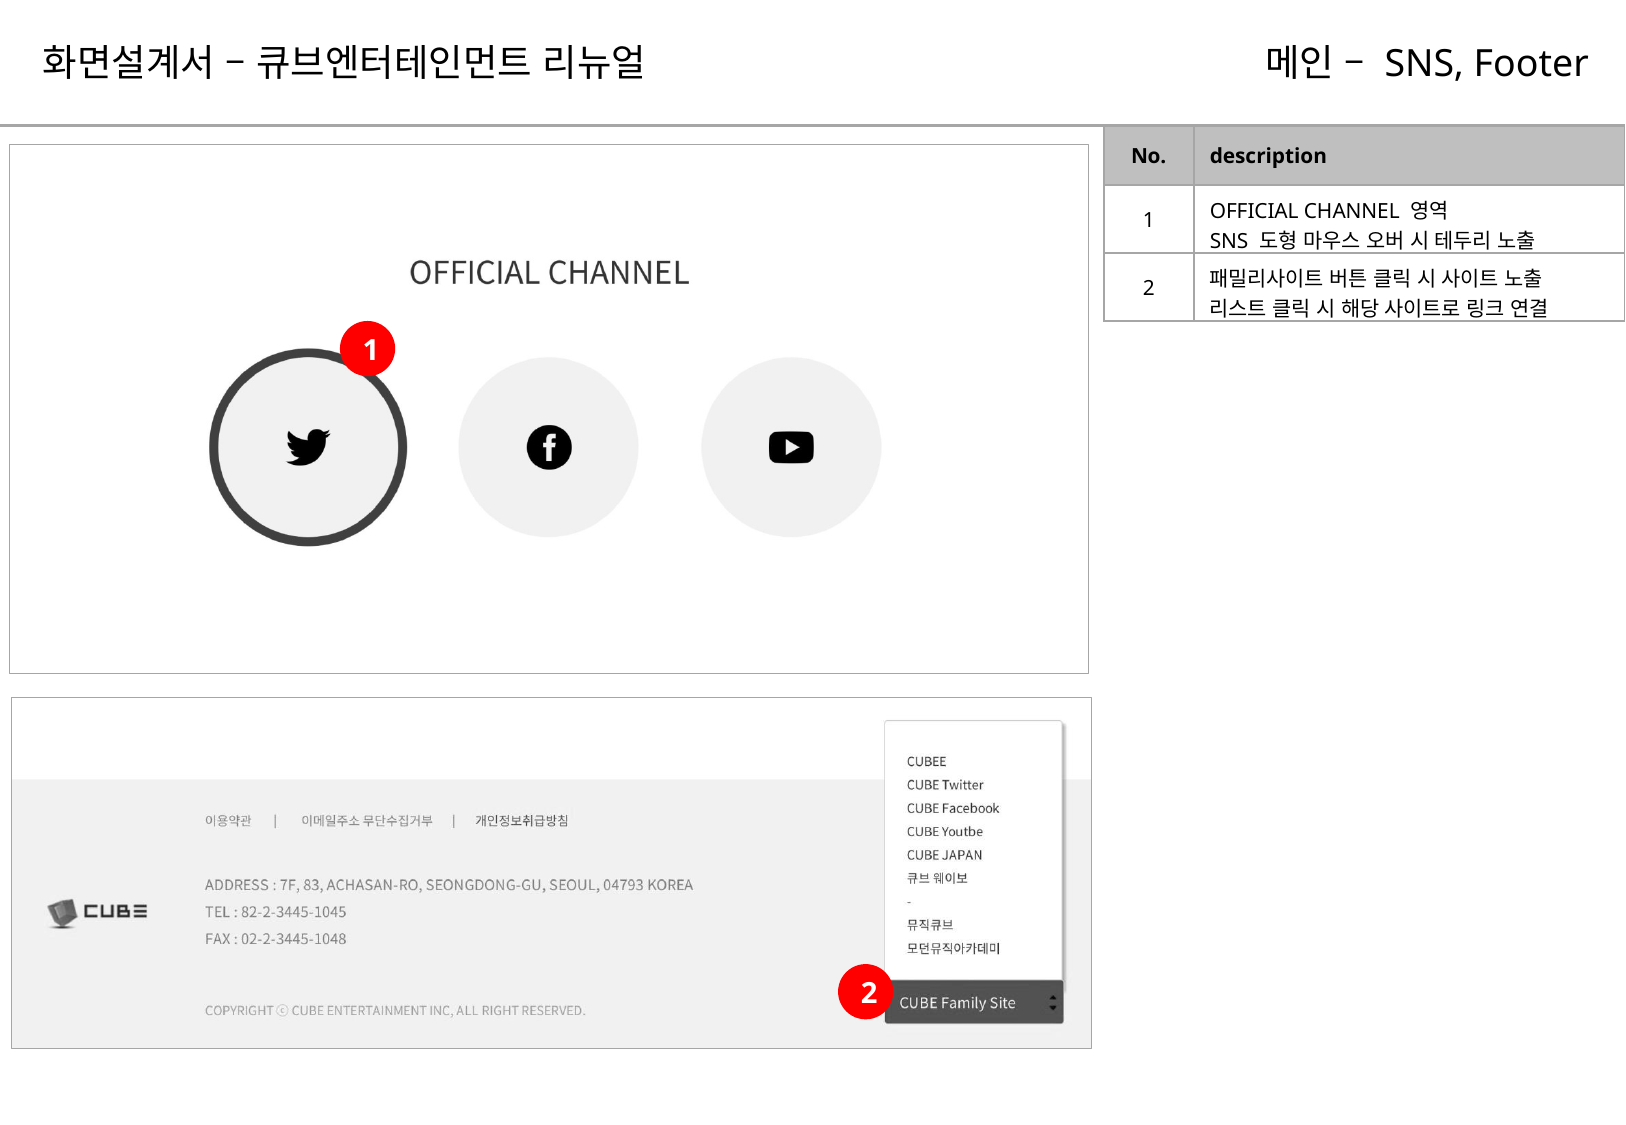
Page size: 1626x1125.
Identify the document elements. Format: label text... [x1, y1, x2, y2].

table_header description [1195, 137, 1624, 184]
text_box 화면설계서 – 큐브엔터테인먼트 리뉴얼 [0, 30, 813, 93]
picture [11, 697, 1092, 1049]
text_box 메인 – SNS, Footer [838, 30, 1606, 93]
table_cell 2 [1105, 254, 1193, 320]
table_cell 1 [1105, 186, 1193, 252]
picture [8, 143, 1089, 674]
table_cell 패밀리사이트 버튼 클릭 시 사이트 노출 리스트 클릭 시 해당 사이트로 링크 연결 [1195, 254, 1624, 320]
table_cell OFFICIAL CHANNEL 영역 SNS 도형 마우스 오버 시 테두리 노출 [1195, 186, 1624, 252]
table_header No. [1105, 137, 1193, 184]
